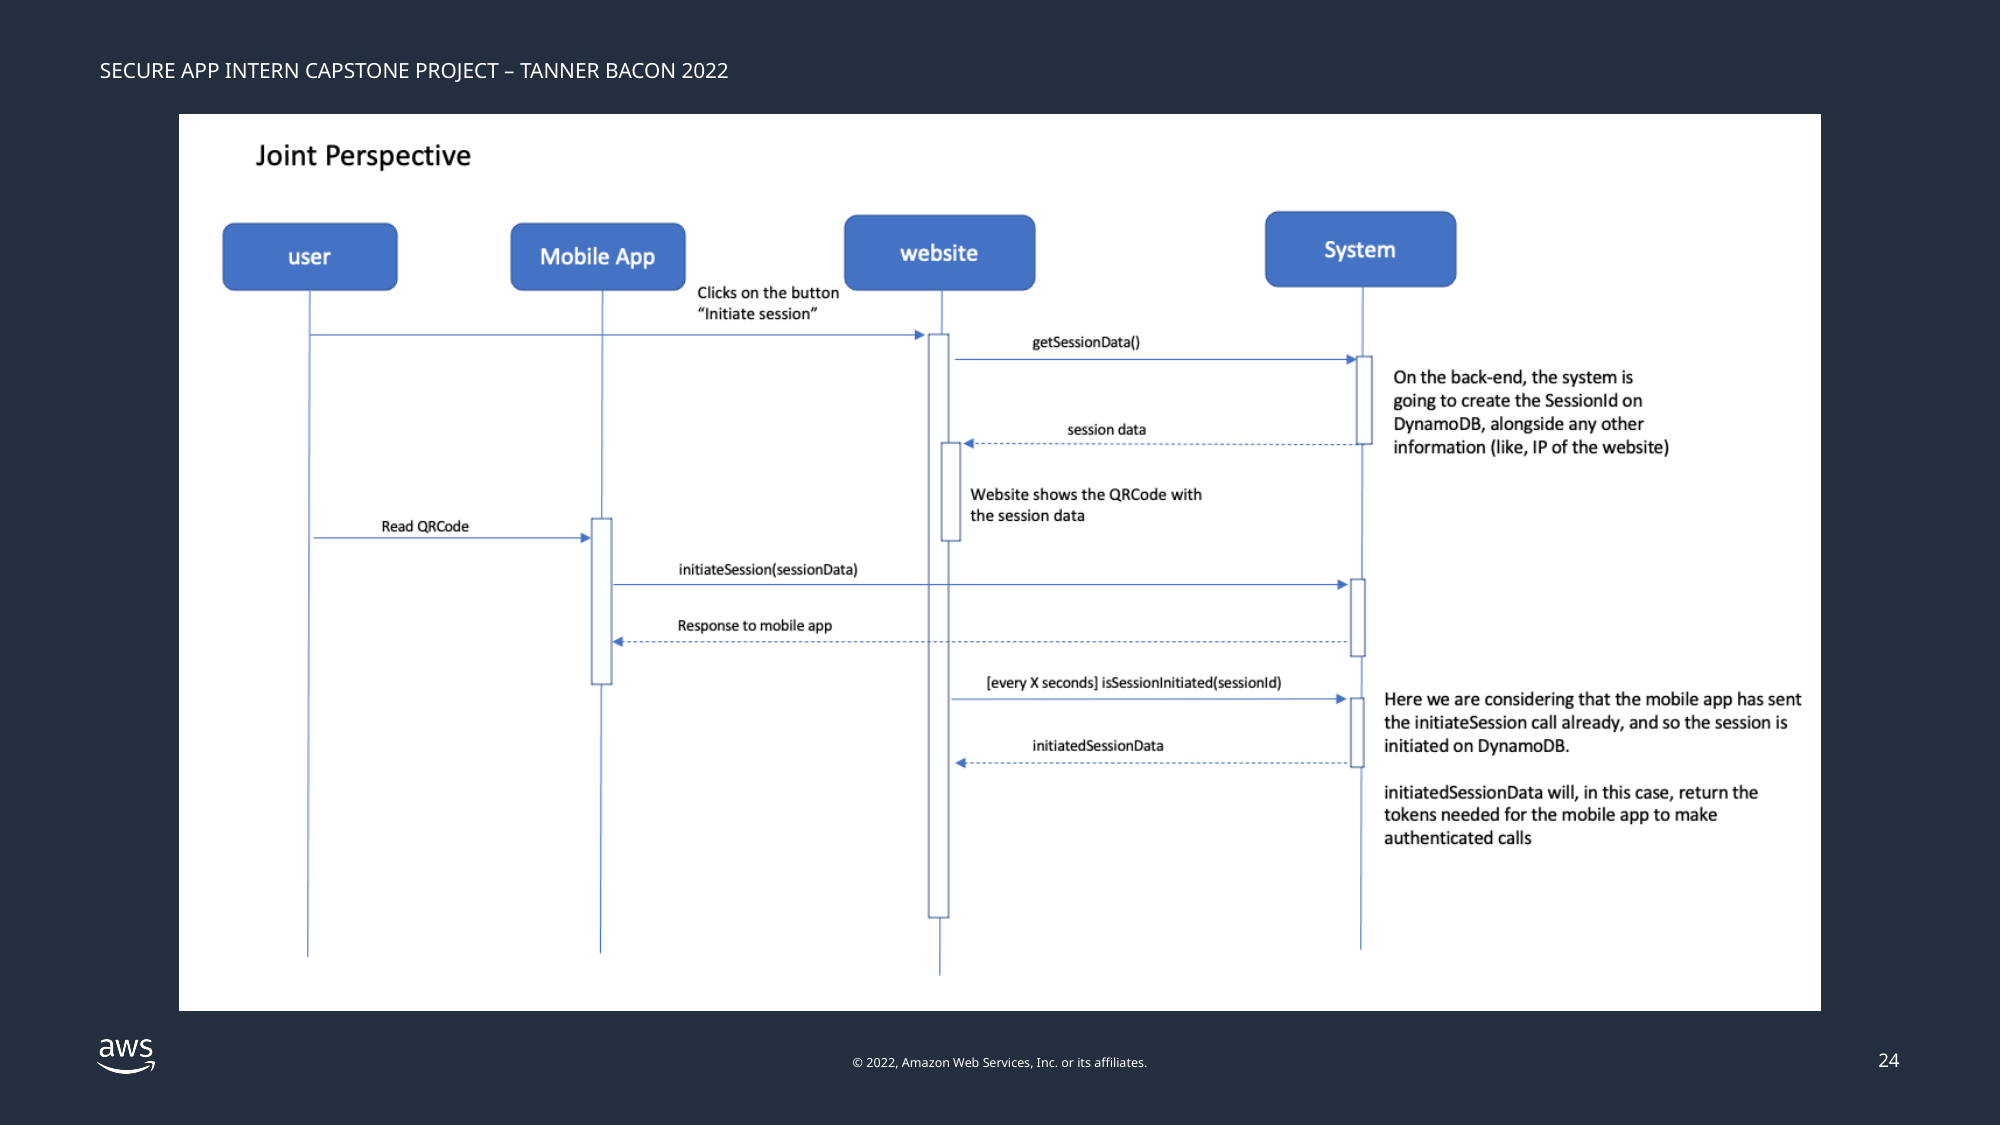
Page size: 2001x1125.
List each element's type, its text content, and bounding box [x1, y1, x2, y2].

picture [97, 1039, 155, 1074]
slide_number 24 [1464, 1031, 1915, 1092]
picture [179, 114, 1821, 1011]
